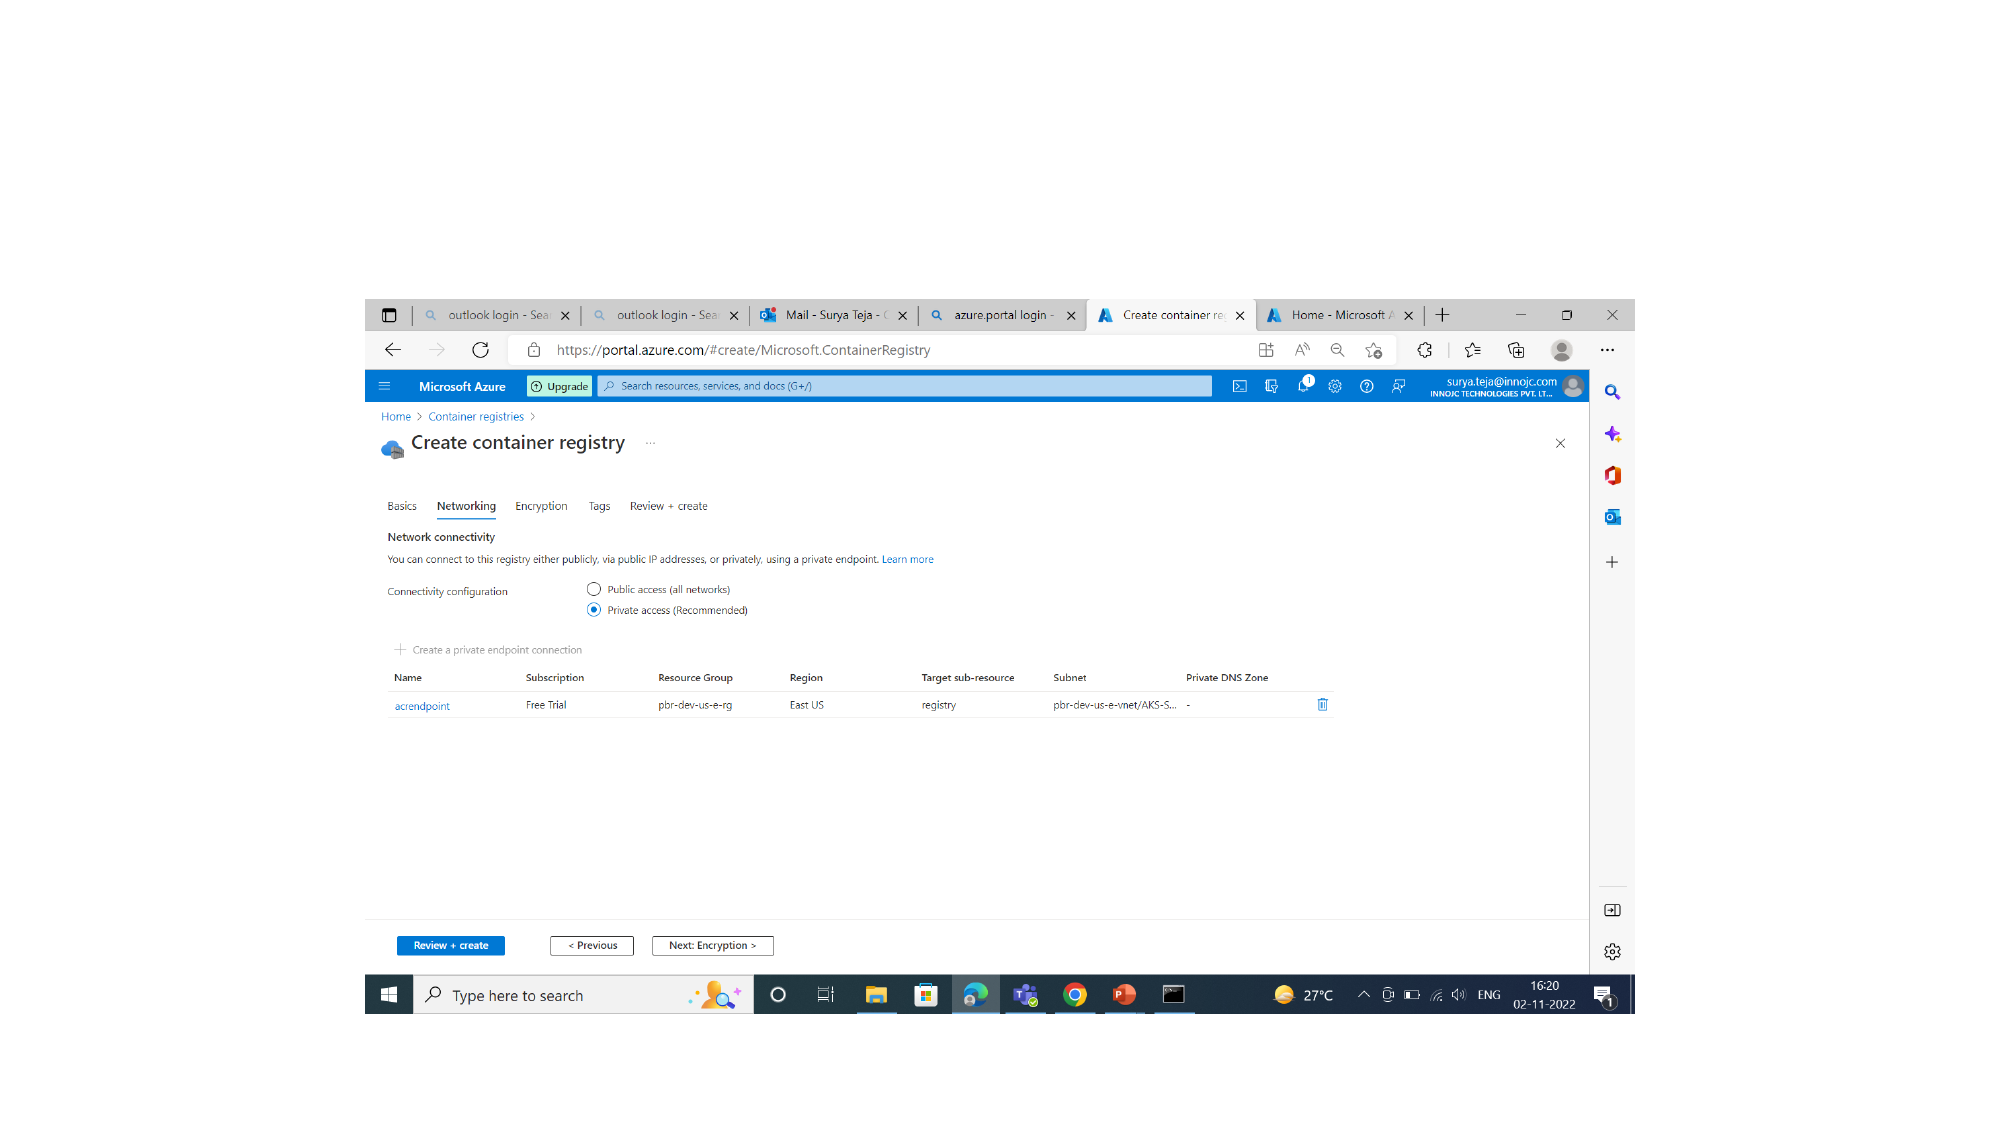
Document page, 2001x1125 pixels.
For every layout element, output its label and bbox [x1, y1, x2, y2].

list [365, 299, 1635, 1014]
